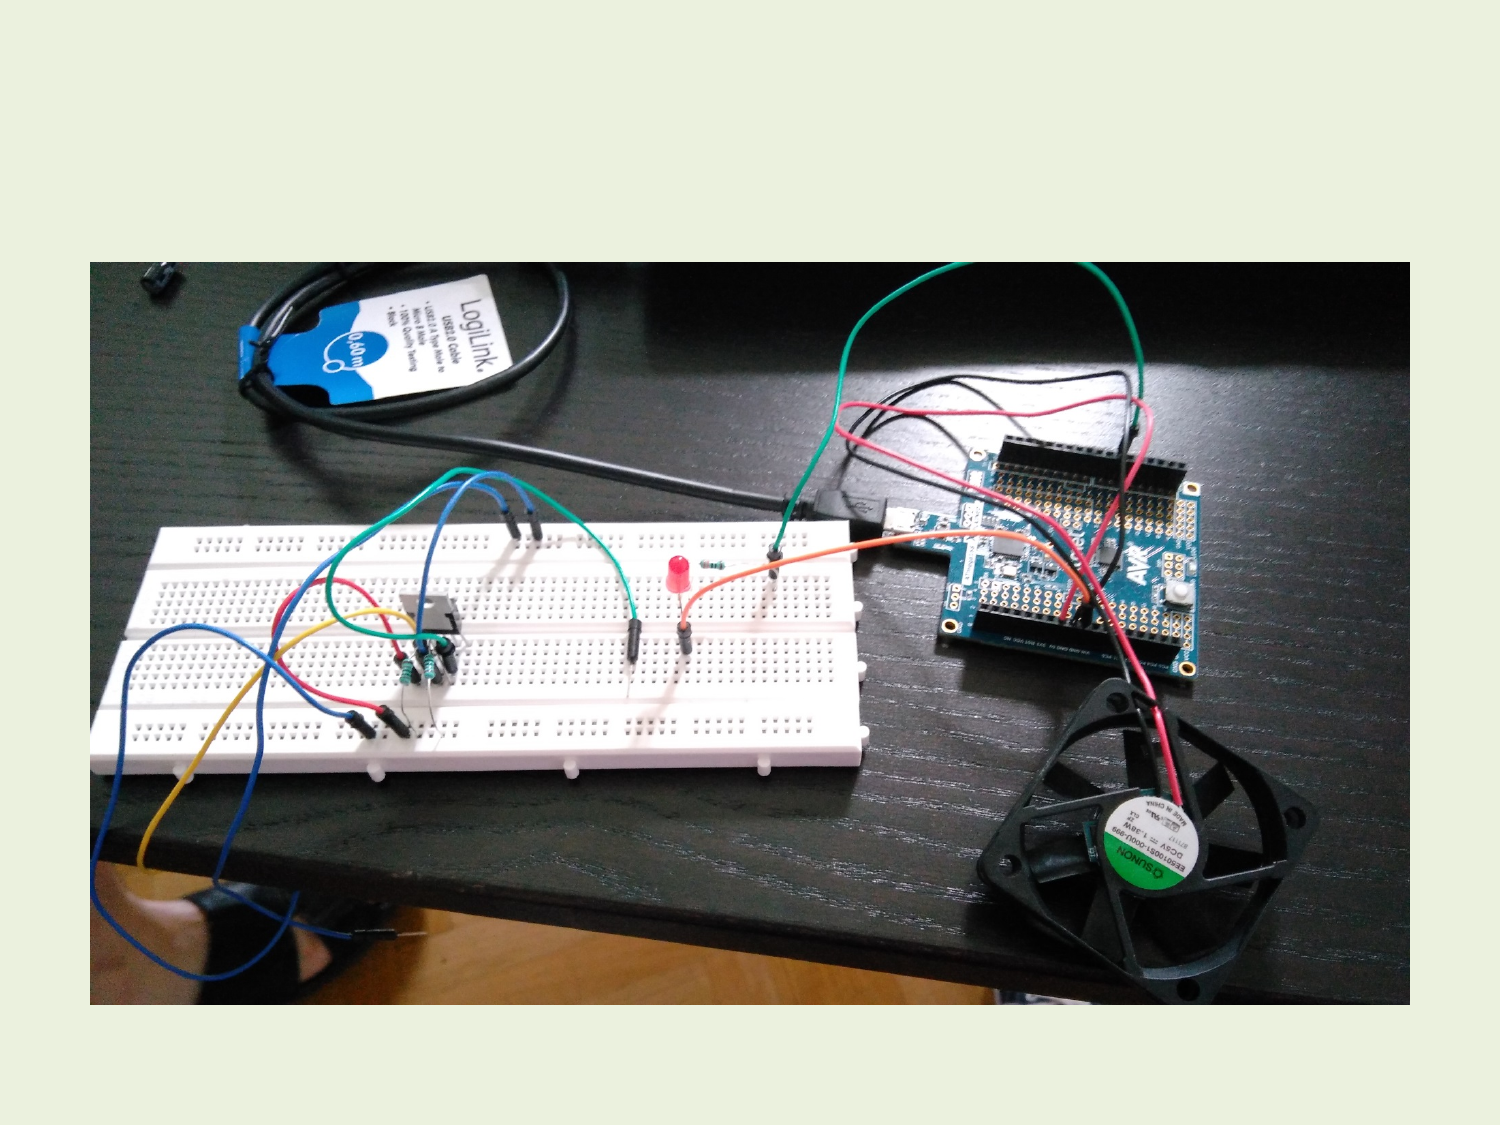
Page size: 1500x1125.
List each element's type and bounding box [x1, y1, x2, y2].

list [89, 262, 1411, 1006]
